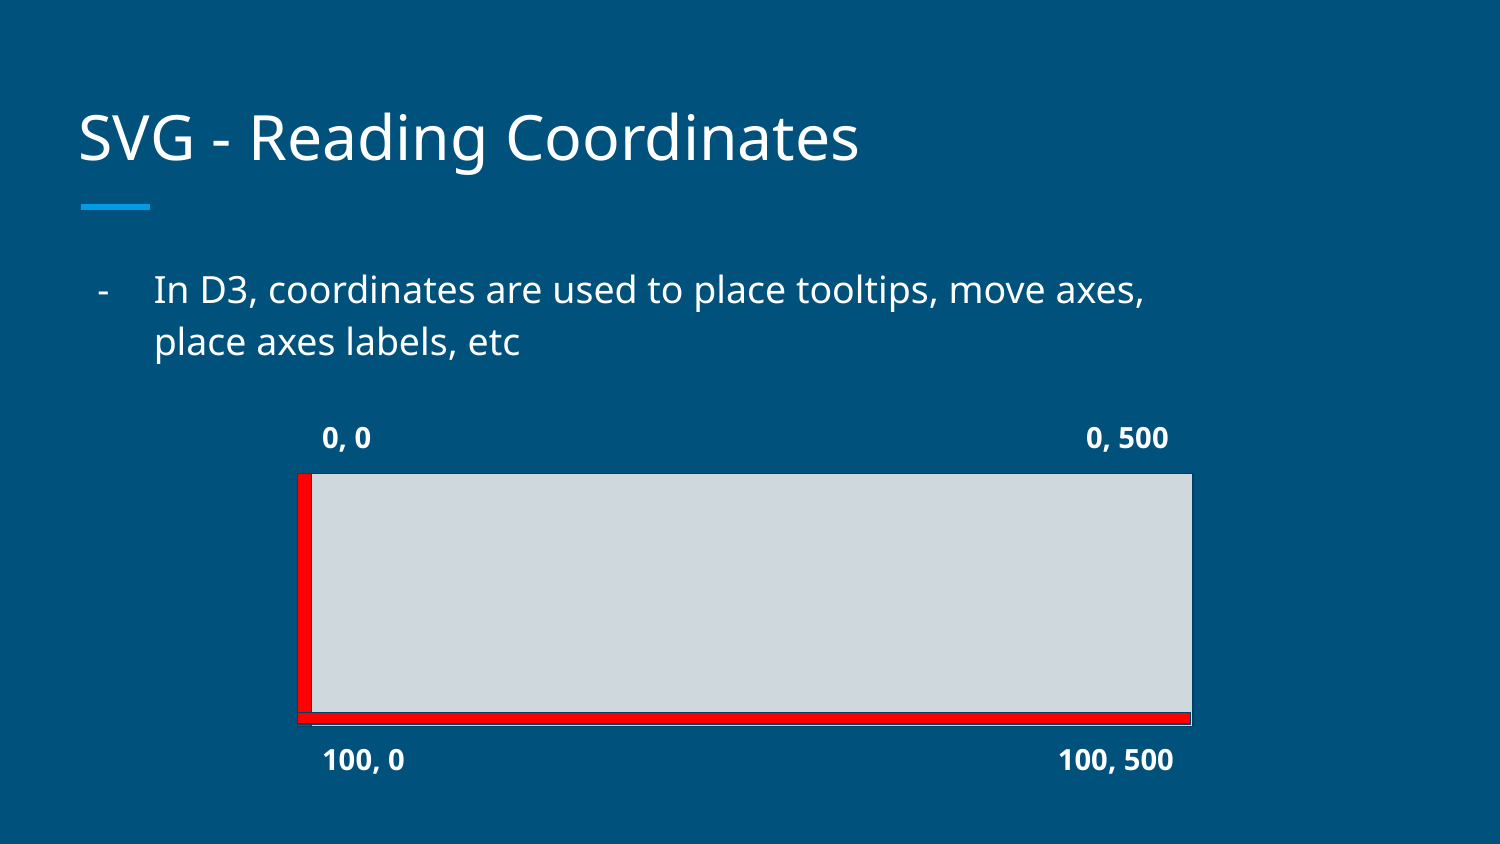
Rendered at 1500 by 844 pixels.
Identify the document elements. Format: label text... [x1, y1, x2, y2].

text_box [297, 473, 312, 712]
text_box 100, 0 [307, 726, 429, 796]
text_box 0, 0 [307, 404, 389, 474]
list In D3, coordinates are used to place tooltips, move axes, place axes labels, etc [63, 244, 1437, 750]
text_box 100, 500 [1042, 726, 1193, 796]
title SVG - Reading Coordinates [63, 75, 1437, 188]
text_box [297, 712, 1191, 725]
text_box 0, 500 [1071, 404, 1193, 474]
text_box [312, 473, 1193, 727]
